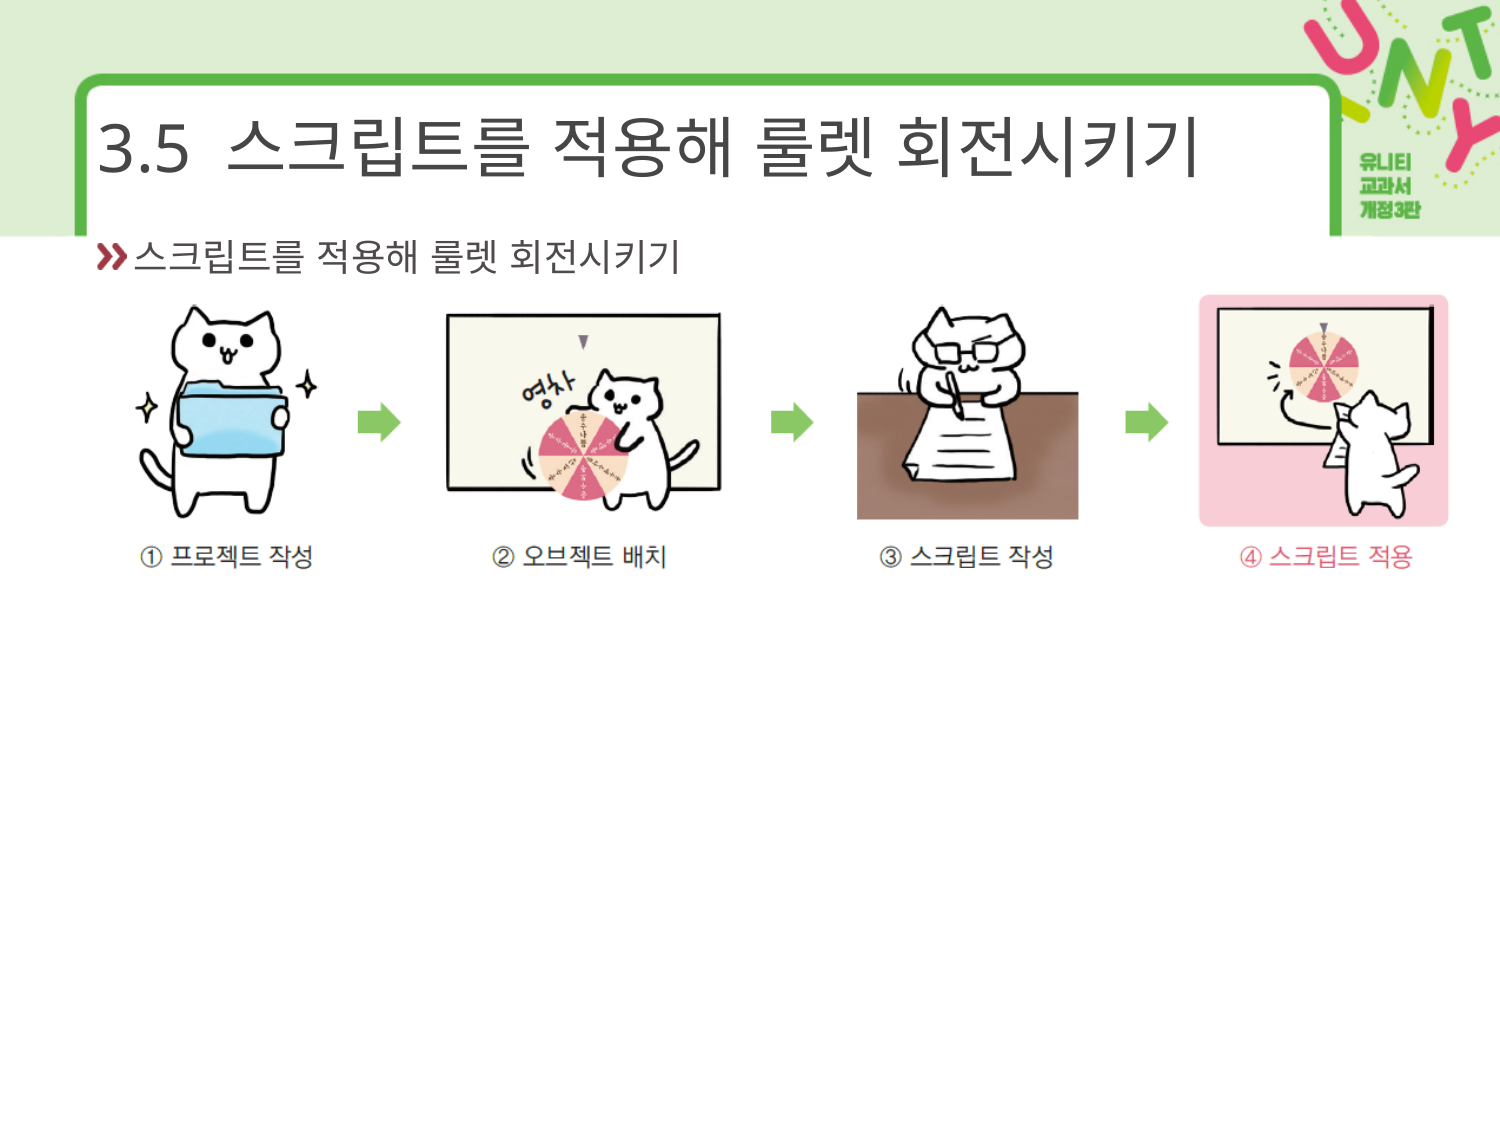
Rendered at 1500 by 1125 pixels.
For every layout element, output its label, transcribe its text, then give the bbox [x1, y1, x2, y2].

title 3.5 스크립트를 적용해 룰렛 회전시키기 [82, 61, 1413, 193]
picture [0, 0, 1500, 1125]
list 스크립트를 적용해 룰렛 회전시키기 [81, 222, 1412, 1037]
